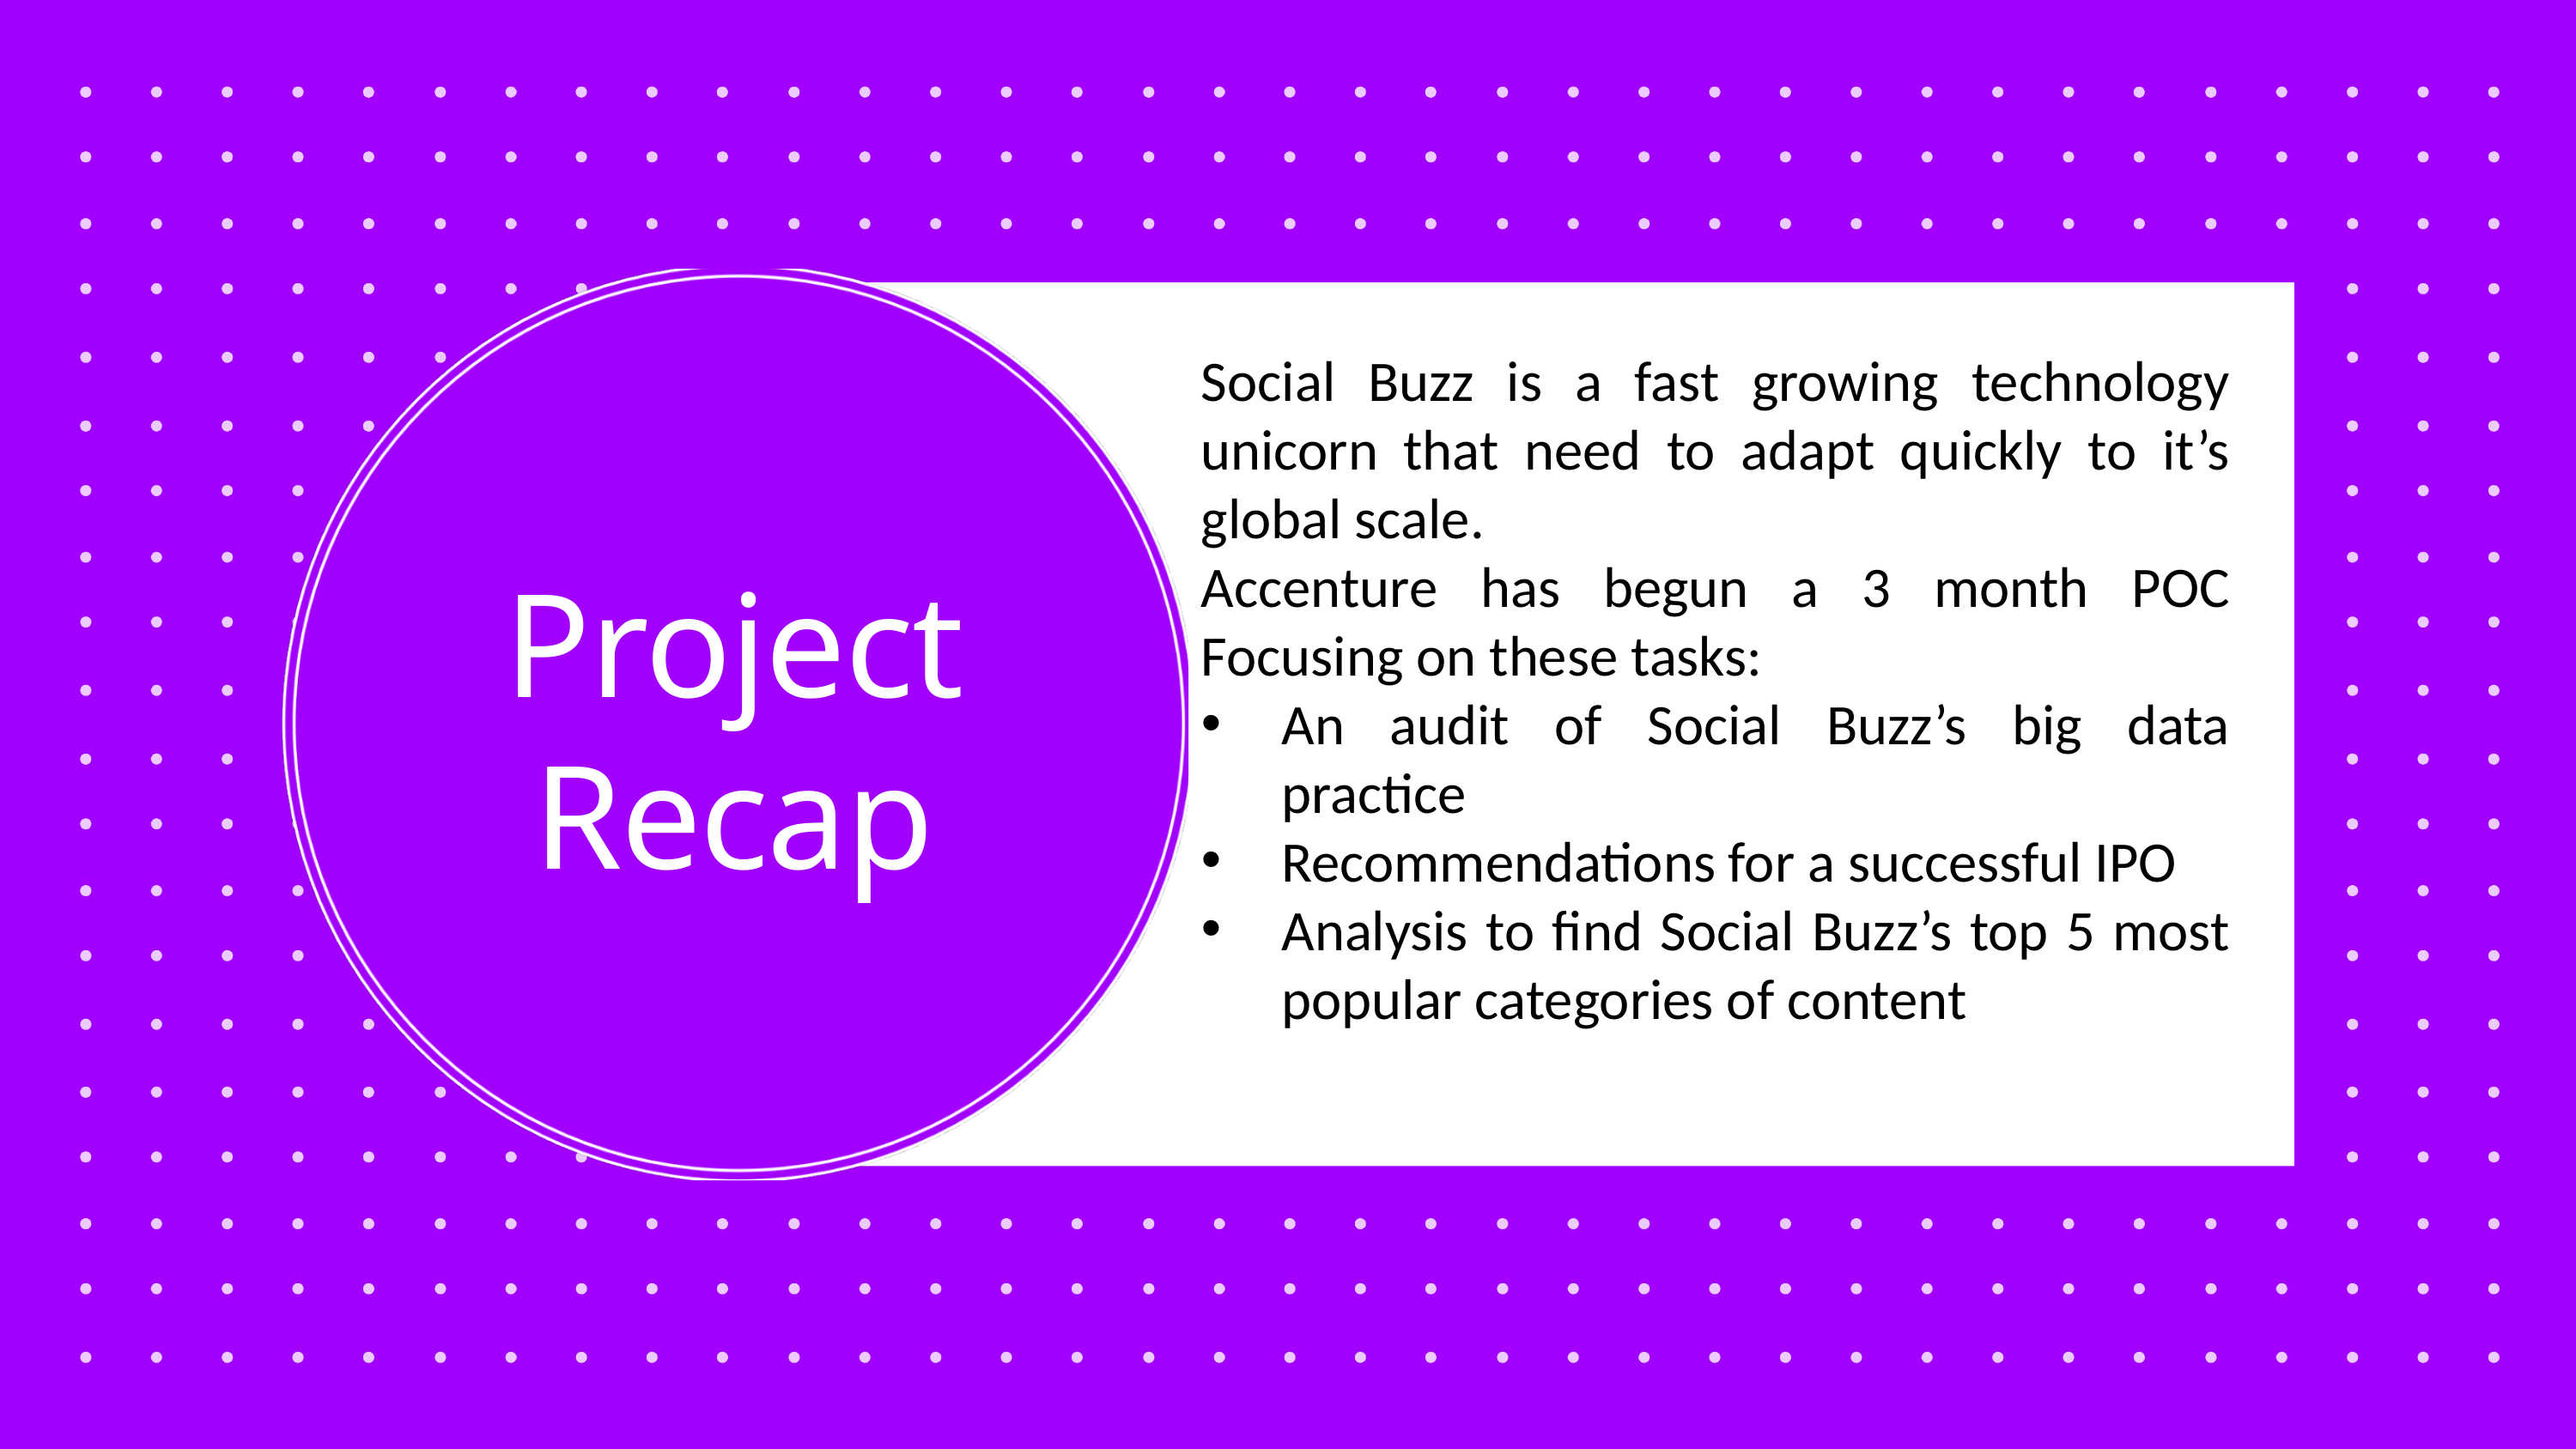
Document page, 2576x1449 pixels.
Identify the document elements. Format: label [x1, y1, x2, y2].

picture [278, 268, 1189, 1180]
text_box [72, 82, 2504, 1367]
